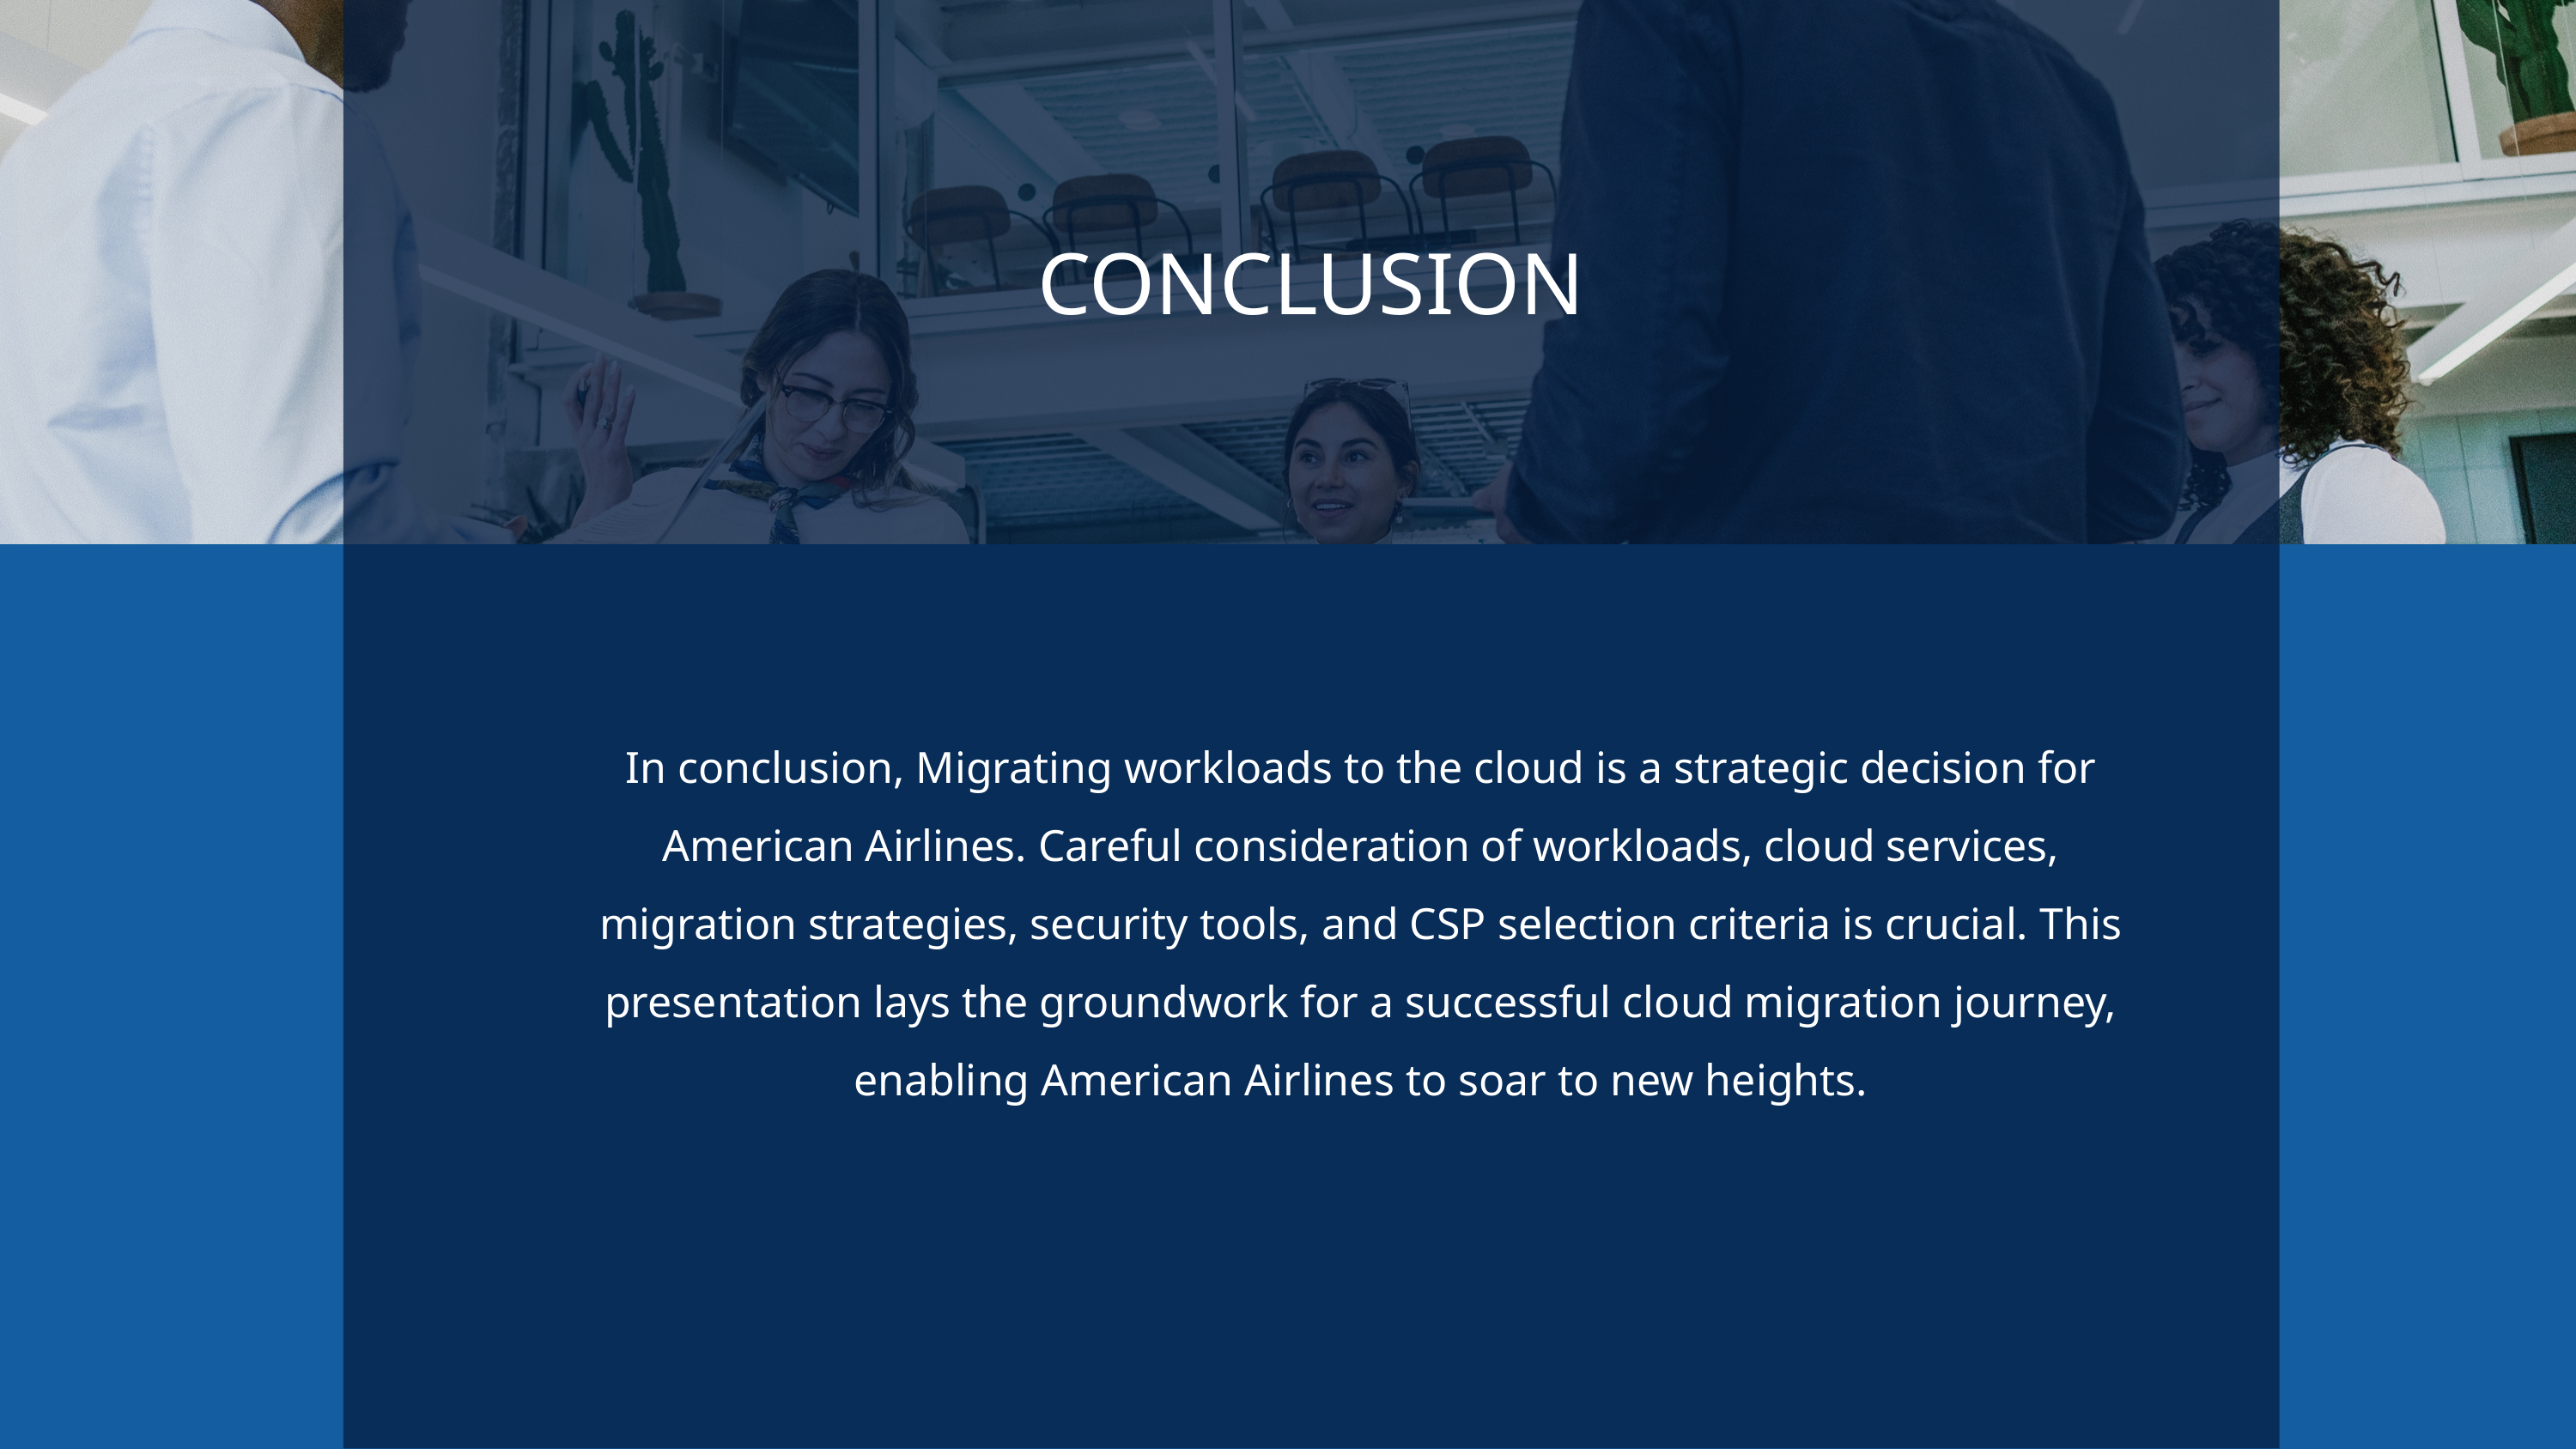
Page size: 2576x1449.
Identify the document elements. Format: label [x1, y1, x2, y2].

text_box [2280, 0, 2576, 544]
text_box [343, 0, 2280, 1449]
text_box [0, 0, 343, 544]
